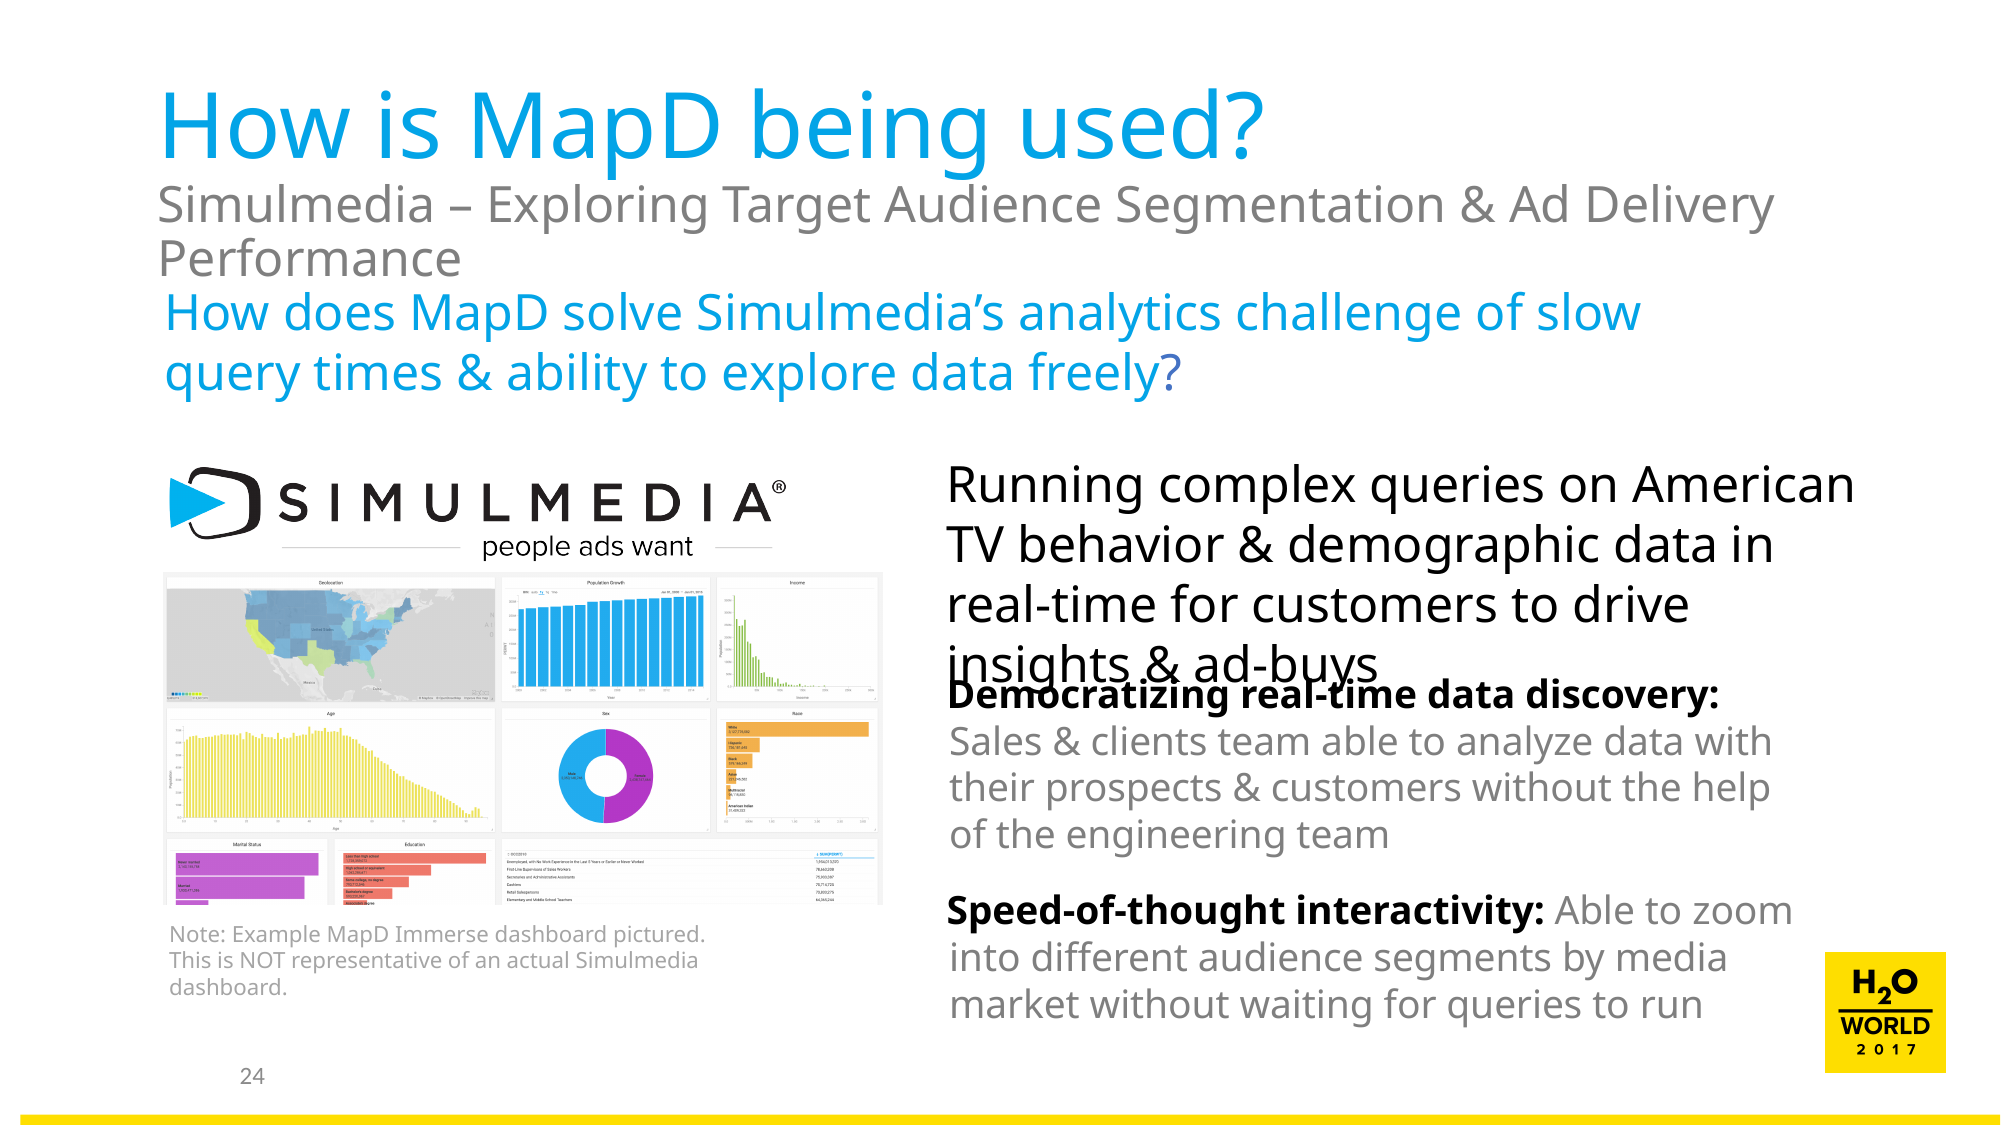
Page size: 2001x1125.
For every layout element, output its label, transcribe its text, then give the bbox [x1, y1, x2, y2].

slide_number 24 [201, 1044, 303, 1105]
picture [163, 572, 883, 905]
picture [161, 458, 794, 570]
title How is MapD being used? Simulmedia – Exploring Target Audience Segmentation & Ad Delivery Performance [137, 59, 1863, 278]
text_box Democratizing real-time data discovery: Sales & clients team able to analyze data with their prospects & customers without the help of the engineering team Speed-of-thought interactivity: Able to zoom into different audience segments by media market without waiting for queries to run [926, 659, 1834, 1041]
picture [1825, 952, 1946, 1073]
text_box Note: Example MapD Immerse dashboard pictured. This is NOT representative of an actual Simulmedia dashboard. [149, 910, 824, 980]
text_box Running complex queries on American TV behavior & demographic data in real-time for customers to drive insights & ad-buys [926, 442, 1891, 604]
text_box How does MapD solve Simulmedia’s analytics challenge of slow query times & ability to explore data freely? [144, 261, 1916, 421]
